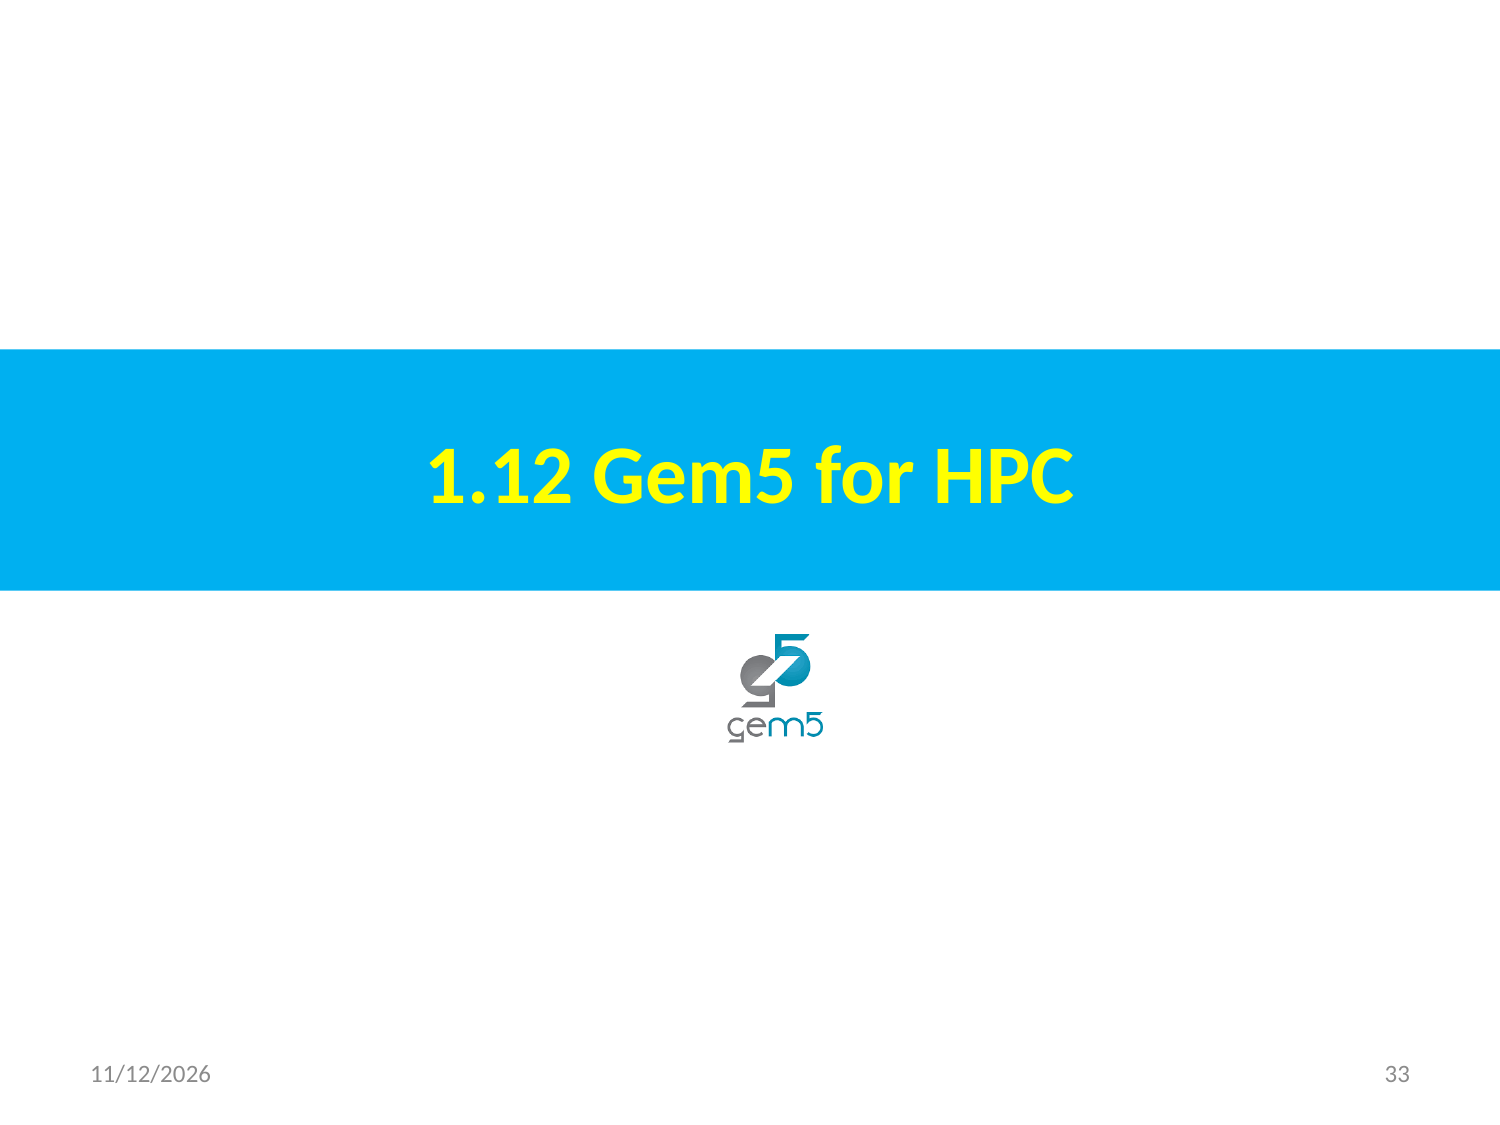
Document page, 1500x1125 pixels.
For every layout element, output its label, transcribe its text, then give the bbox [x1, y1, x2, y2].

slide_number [75, 1042, 425, 1103]
picture [702, 609, 849, 768]
title 1.12 Gem5 for HPC [0, 349, 1500, 591]
slide_number 33 [1074, 1042, 1425, 1103]
